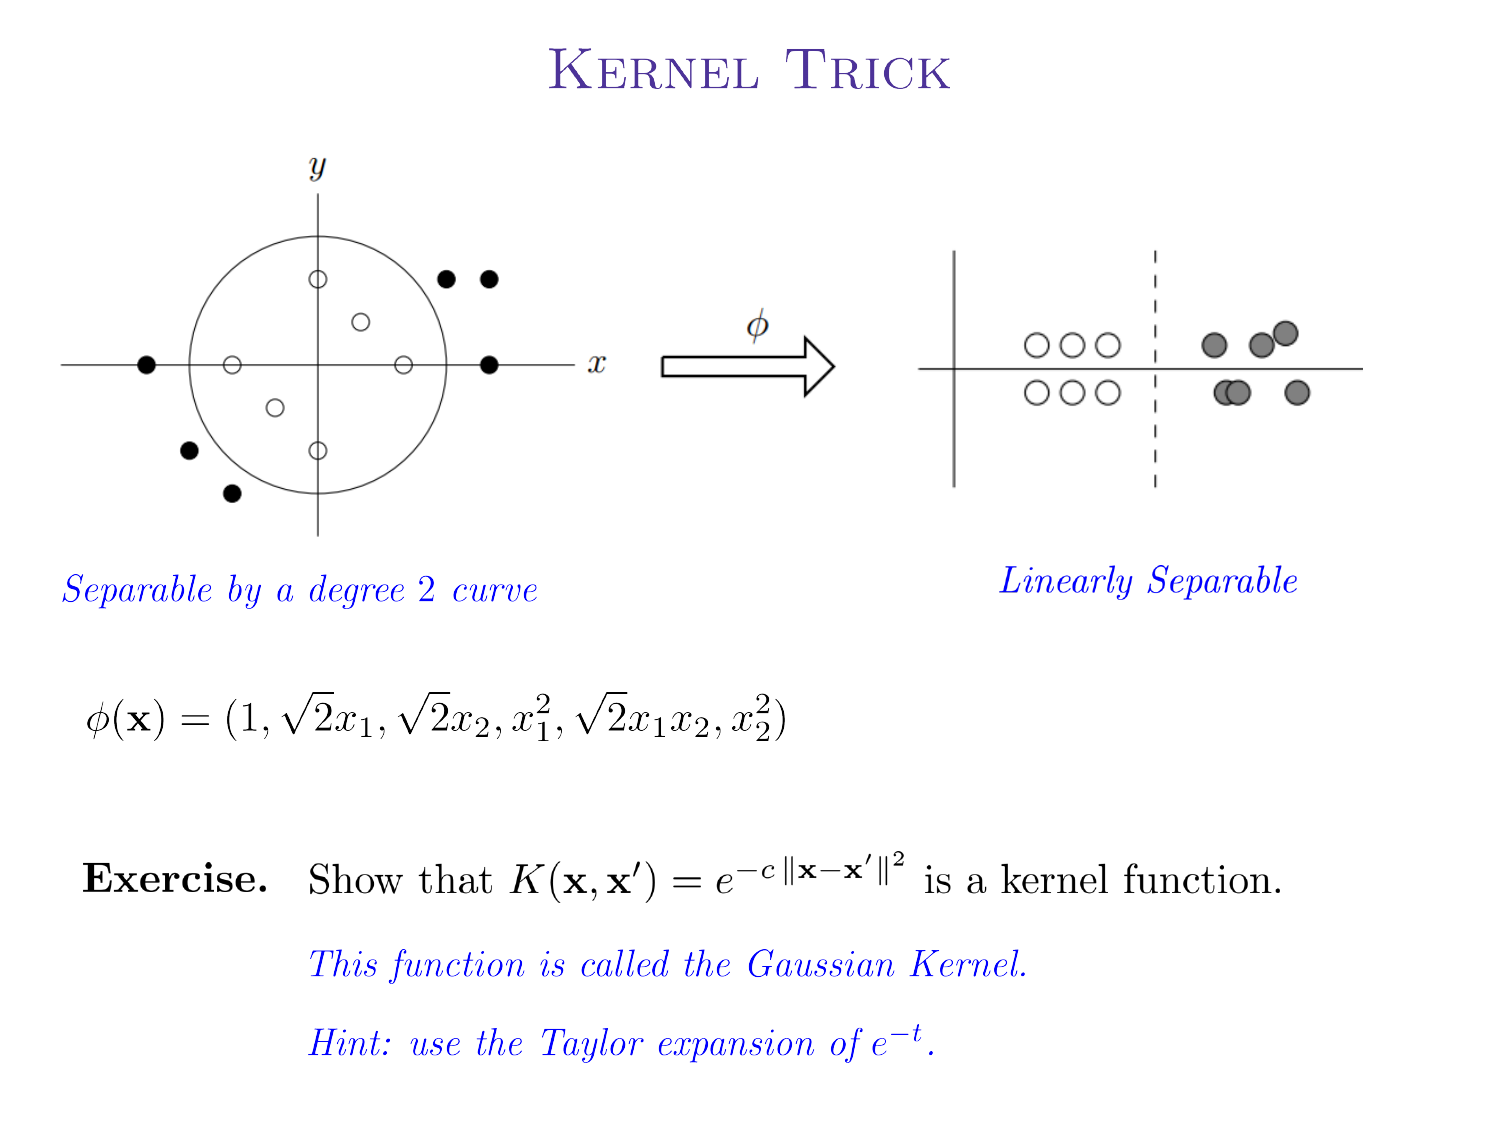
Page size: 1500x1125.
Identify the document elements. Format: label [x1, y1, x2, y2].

picture [549, 48, 951, 90]
picture [83, 862, 266, 892]
picture [308, 1024, 934, 1063]
picture [890, 171, 1363, 522]
picture [643, 288, 857, 405]
picture [310, 850, 1280, 904]
picture [62, 574, 538, 610]
picture [24, 124, 619, 547]
picture [999, 565, 1297, 600]
picture [87, 691, 785, 741]
picture [310, 949, 1025, 985]
